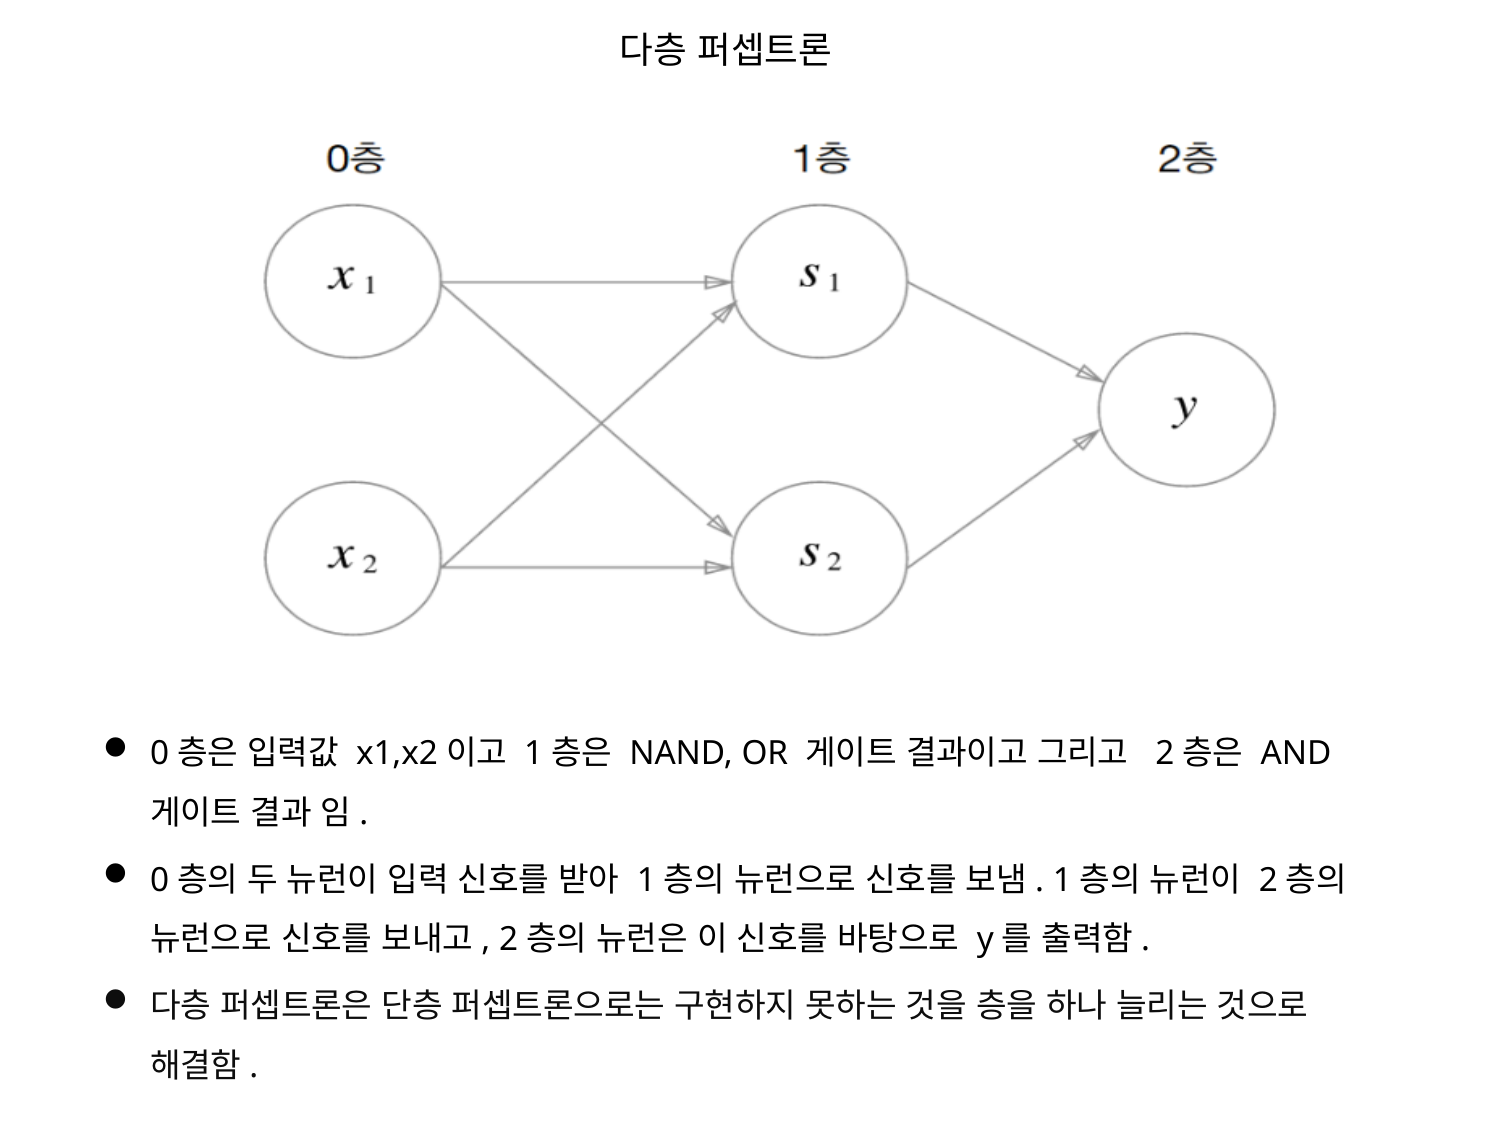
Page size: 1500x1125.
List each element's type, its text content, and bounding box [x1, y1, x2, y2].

subtitle 0층은 입력값 x1,x2이고 1층은 NAND, OR 게이트 결과이고 그리고 2층은 AND 게이트 결과 임. 0층의 두 뉴런이 입력 신호를 받아 1층의 뉴런으로 신호를 보냄. 1층의 뉴런이 2층의 뉴런으로 신호를 보내고, 2층의 뉴런은 이 신호를 바탕으로 y를 출력함. 다층 퍼셉트론은 단층 퍼셉트론으로는 구현하지 못하는 것을 층을 하나 늘리는 것으로 해결함. [88, 704, 1412, 1106]
picture [182, 97, 1318, 683]
title 다층 퍼셉트론 [218, 19, 1234, 79]
